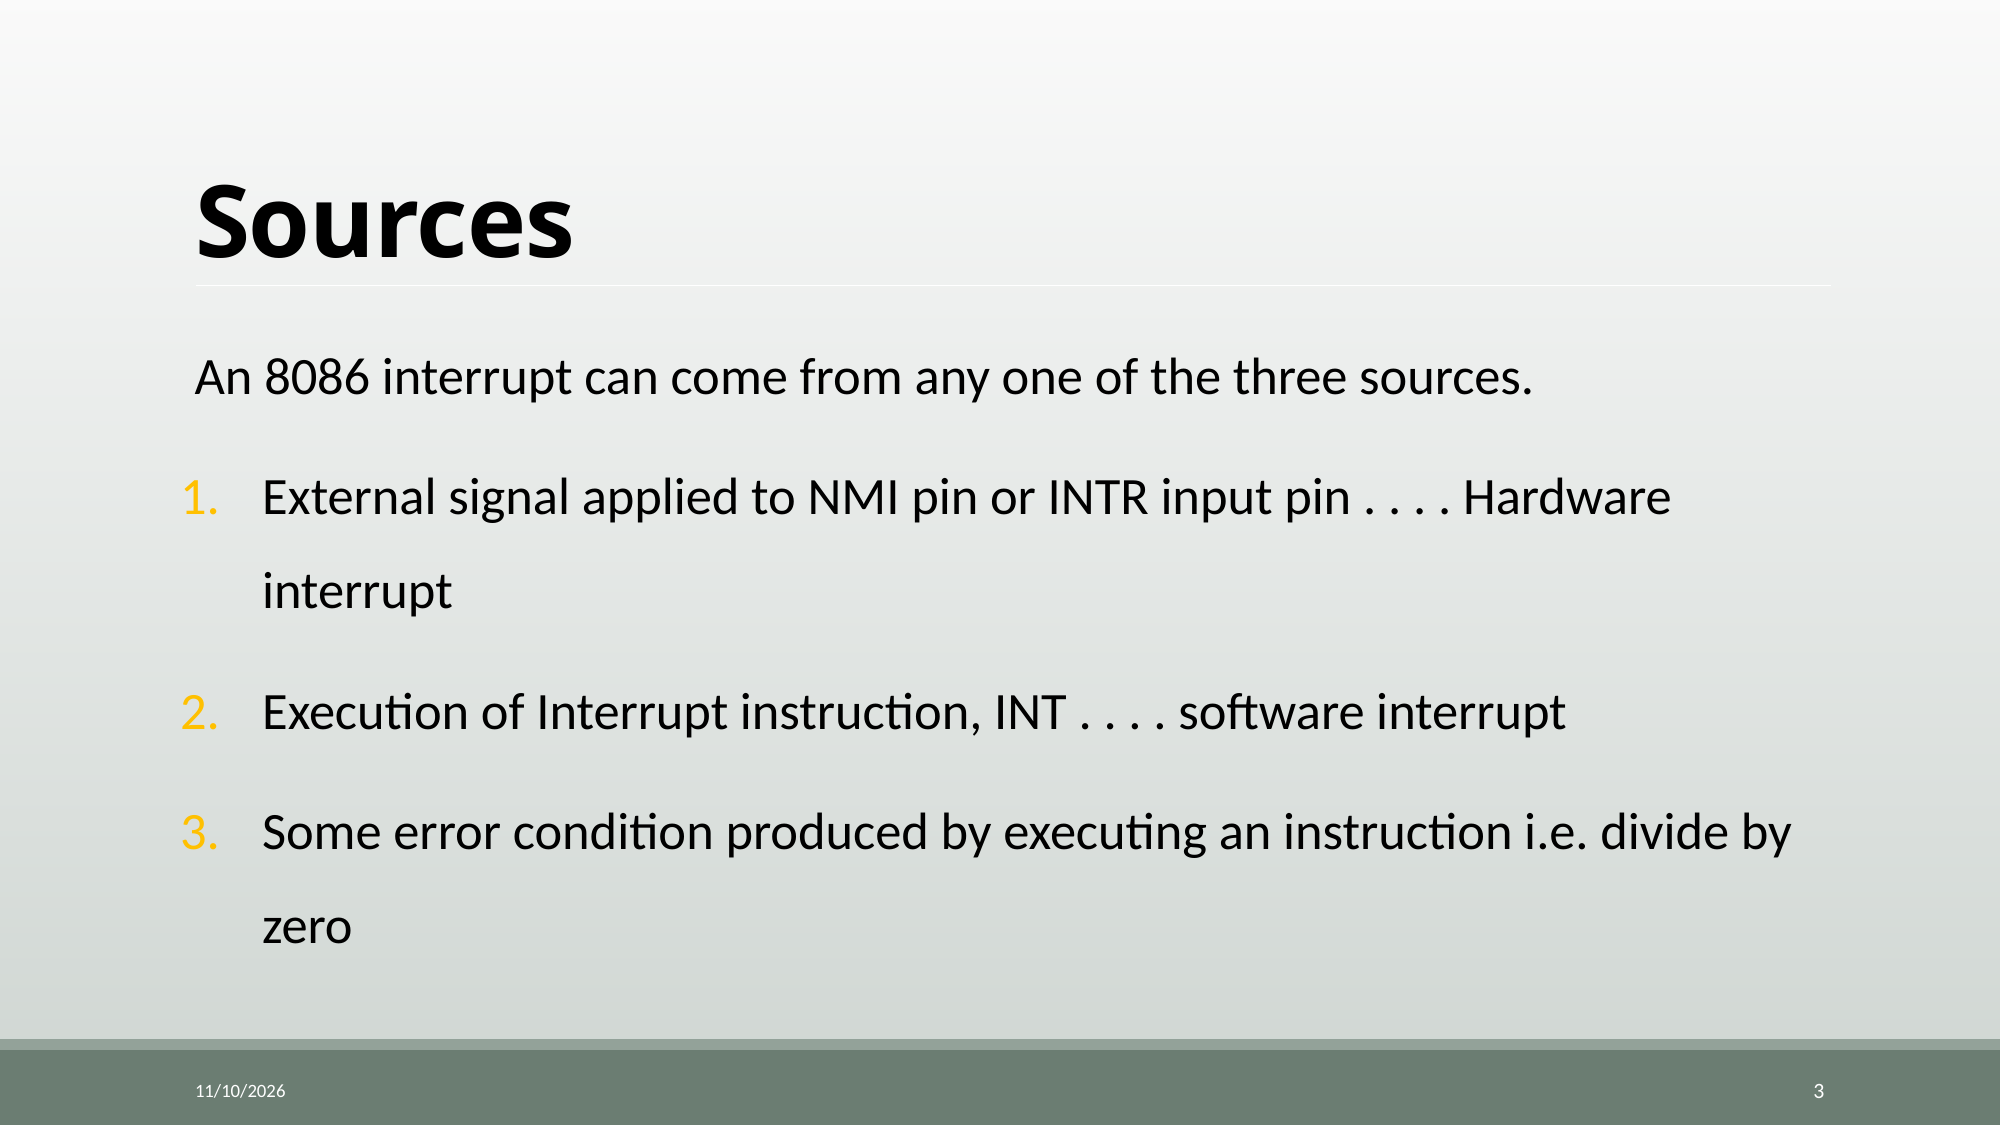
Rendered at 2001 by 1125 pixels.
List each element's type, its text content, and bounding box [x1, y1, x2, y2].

title Sources [180, 47, 1830, 285]
list An 8086 interrupt can come from any one of the three sources. External signal applied to NMI pin or INTR input pin . . . . Hardware interrupt Execution of Interrupt instruction, INT . . . . software interrupt Some error condition produced by executing an instruction i.e. divide by zero [180, 302, 1830, 963]
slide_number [180, 1059, 586, 1120]
slide_number 3 [1624, 1059, 1840, 1120]
